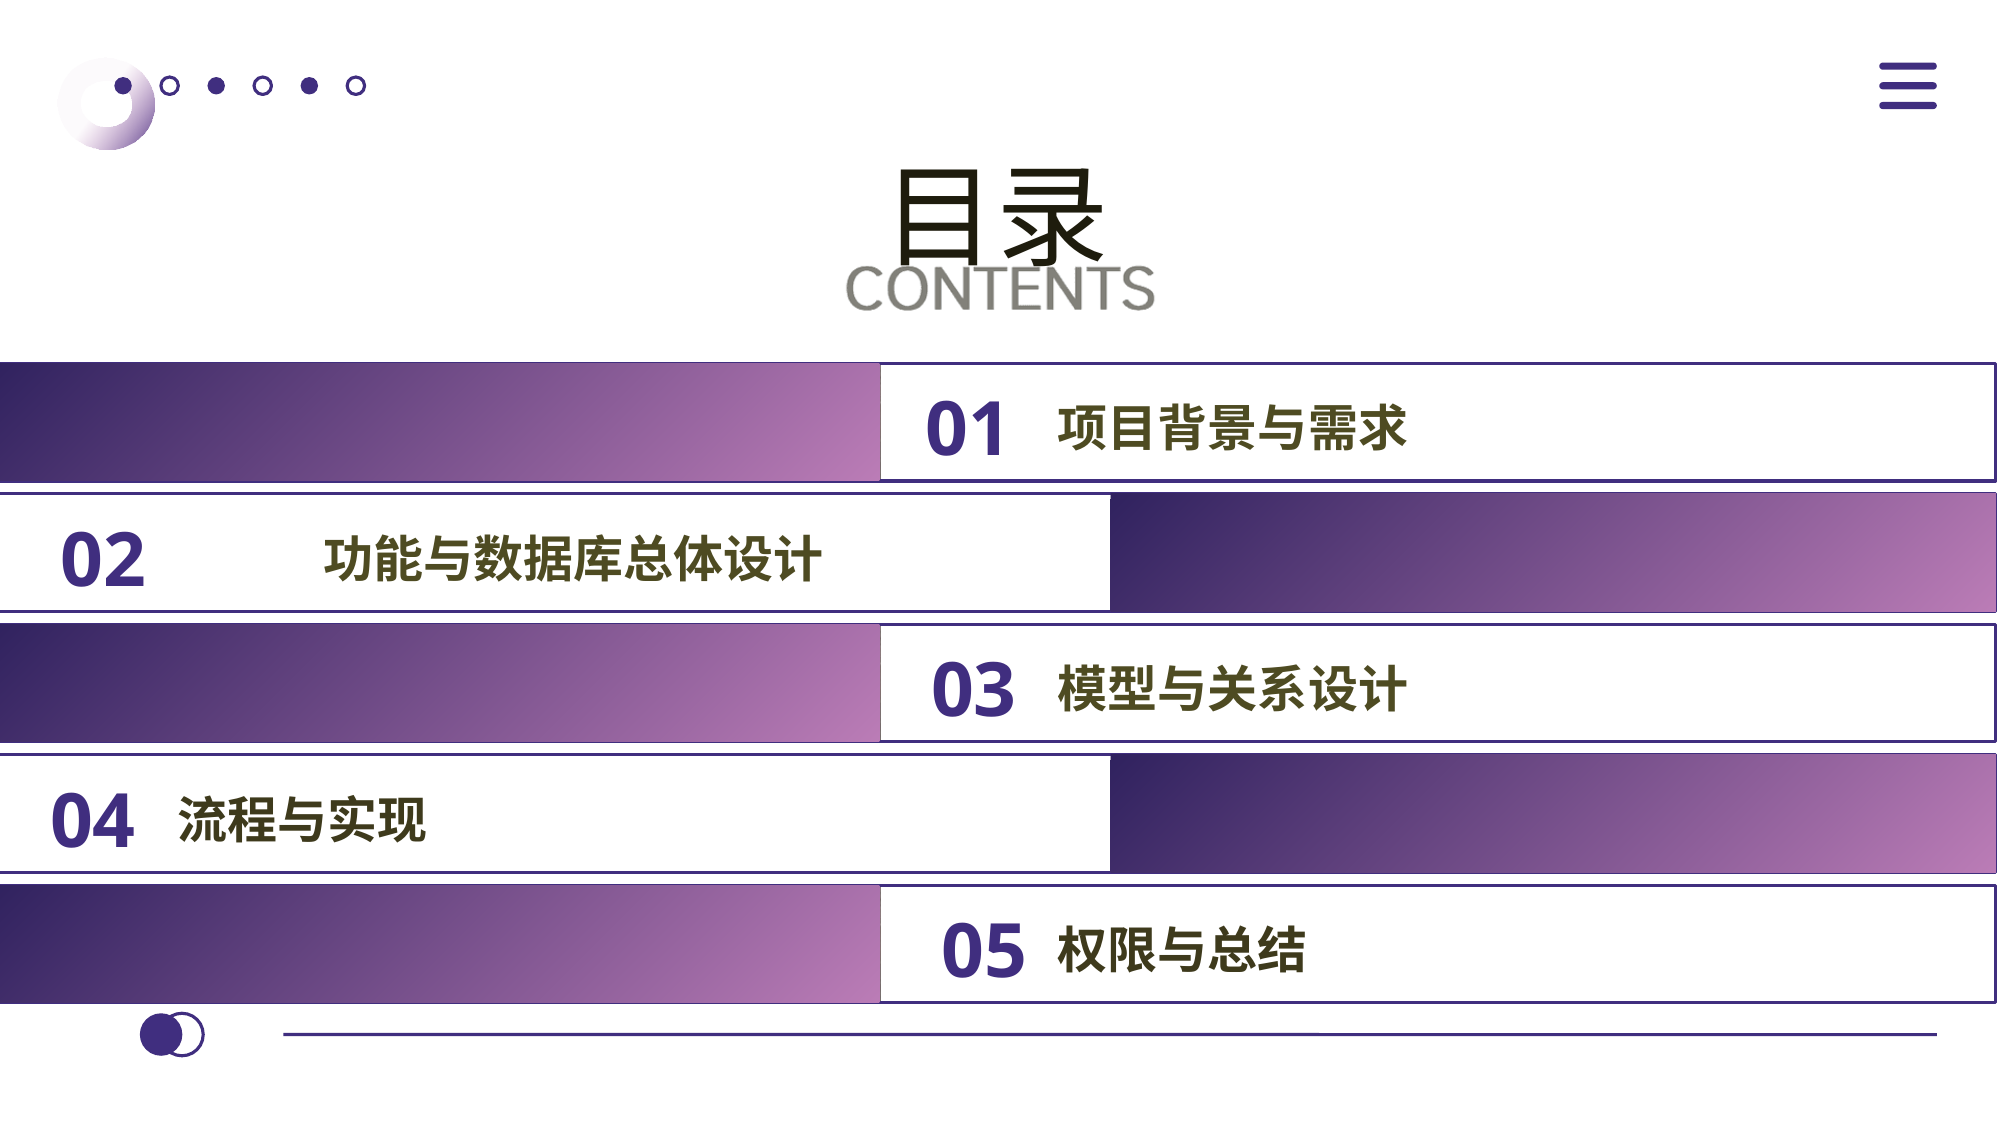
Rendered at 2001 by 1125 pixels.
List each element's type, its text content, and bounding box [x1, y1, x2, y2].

text_box 03 [905, 634, 1043, 737]
text_box 模型与关系设计 [1042, 650, 1865, 726]
text_box 目录 [593, 135, 1407, 246]
text_box [114, 77, 132, 95]
text_box [0, 754, 1110, 873]
text_box [207, 77, 225, 95]
picture [0, 363, 881, 482]
text_box 权限与总结 [1042, 911, 1865, 987]
text_box [139, 1013, 171, 1056]
picture [1110, 493, 1996, 612]
text_box 流程与实现 [162, 780, 985, 856]
text_box [881, 624, 1996, 742]
picture [1110, 754, 1996, 873]
text_box [160, 1013, 204, 1056]
text_box [881, 363, 1996, 481]
text_box [0, 493, 1110, 612]
text_box [253, 77, 272, 95]
text_box [57, 58, 155, 150]
text_box 01 [905, 373, 1033, 476]
text_box 项目背景与需求 [1042, 389, 1865, 465]
text_box 02 [25, 503, 183, 606]
text_box 05 [905, 895, 1065, 998]
text_box [1879, 82, 1937, 90]
picture [0, 624, 881, 742]
text_box [1879, 101, 1937, 110]
text_box [160, 77, 179, 95]
text_box 功能与数据库总体设计 [162, 519, 985, 595]
text_box 04 [25, 764, 161, 867]
picture [0, 885, 881, 1003]
text_box [1879, 62, 1937, 70]
text_box [347, 77, 365, 95]
text_box [300, 77, 319, 95]
text_box [881, 885, 1996, 1003]
picture [149, 246, 1851, 333]
